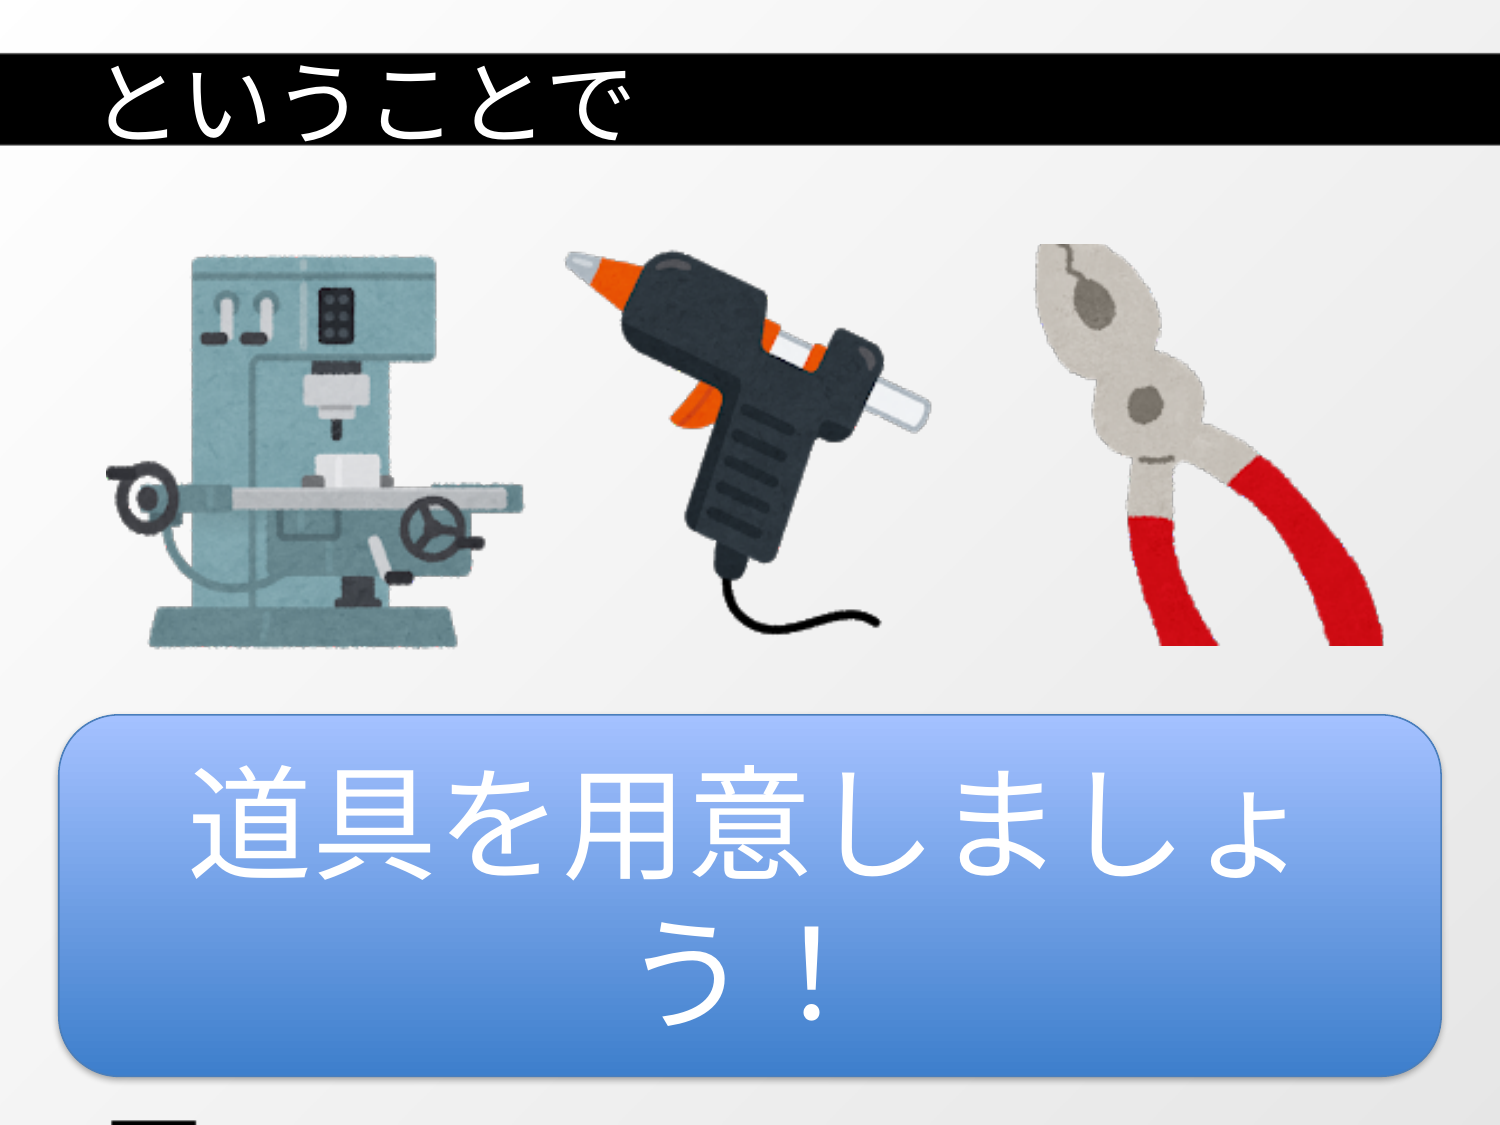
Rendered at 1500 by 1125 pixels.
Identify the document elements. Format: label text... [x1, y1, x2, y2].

picture [0, 0, 1500, 1125]
title ということで [75, 45, 1425, 156]
text_box 道具を用意しましょう！ [57, 714, 1442, 1078]
